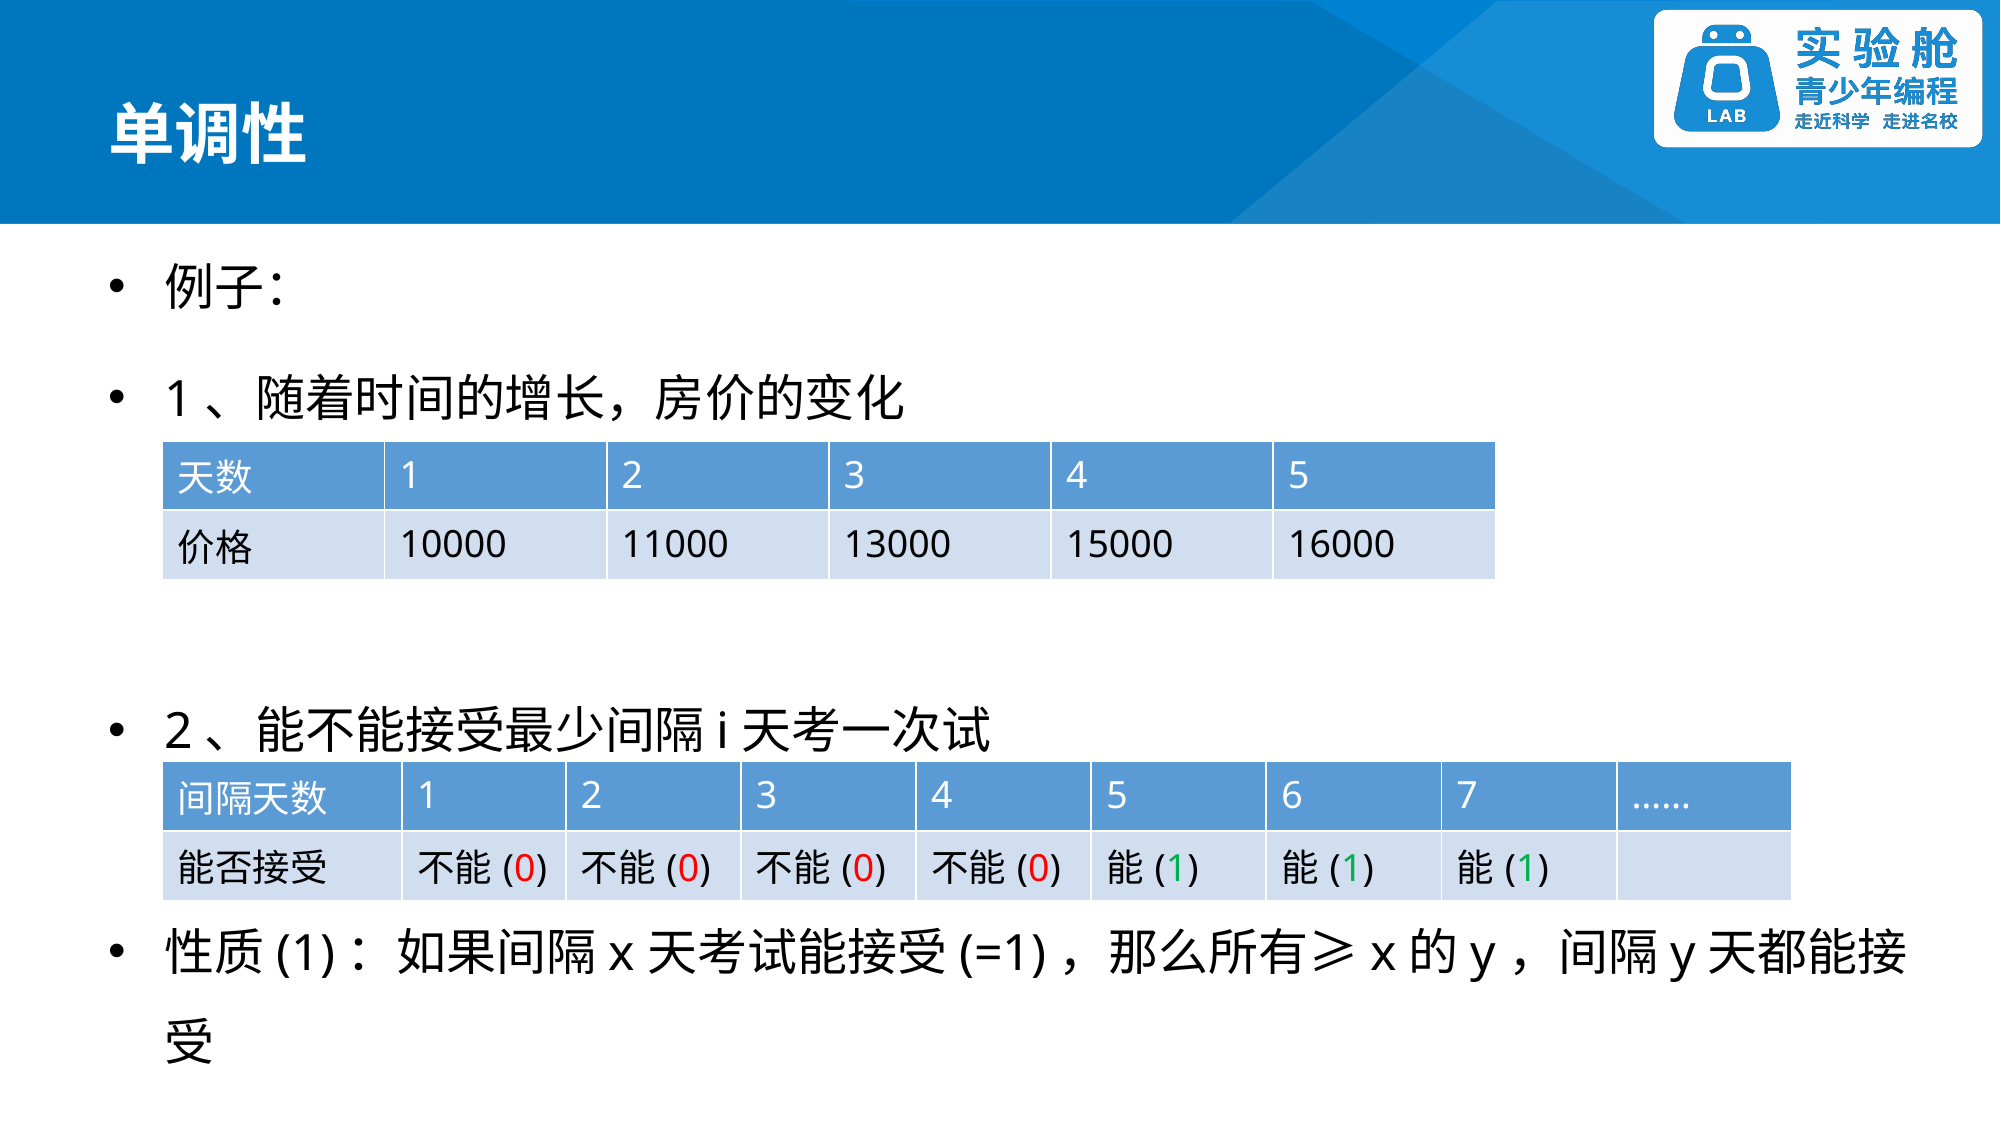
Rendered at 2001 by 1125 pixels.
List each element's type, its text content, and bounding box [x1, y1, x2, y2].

table_cell [1618, 832, 1791, 900]
table_header …… [1618, 762, 1791, 830]
table_cell 不能(0) [742, 832, 915, 900]
table_header 3 [742, 762, 915, 830]
table_cell 价格 [163, 511, 384, 579]
table_header 7 [1442, 762, 1616, 830]
table_cell 能(1) [1092, 832, 1265, 900]
table_cell 16000 [1274, 511, 1495, 579]
table_header 5 [1274, 442, 1495, 509]
table_cell 11000 [608, 511, 828, 579]
table_header 2 [608, 442, 828, 509]
table_cell 13000 [830, 511, 1050, 579]
table_cell 能(1) [1442, 832, 1616, 900]
table_header 4 [917, 762, 1090, 830]
table_cell 能(1) [1267, 832, 1441, 900]
table_header 1 [385, 442, 606, 509]
table_header 间隔天数 [163, 762, 401, 830]
table_cell 10000 [385, 511, 606, 579]
list 单调性 [93, 93, 1547, 186]
picture [1638, 0, 2000, 160]
table_cell 不能(0) [917, 832, 1090, 900]
table_cell 15000 [1052, 511, 1272, 579]
table_header 3 [830, 442, 1050, 509]
table_header 4 [1052, 442, 1272, 509]
table_cell 不能(0) [567, 832, 740, 900]
list 例子： 1、随着时间的增长，房价的变化 2、能不能接受最少间隔i天考一次试 性质(1)：如果间隔x天考试能接受(=1)，那么所有≥x的y，间隔y天都能接受 性质(2)：如果间隔x天考试不能接受(=0)，那么所有≤x的y，间隔y天都不能接受 [93, 218, 1950, 1104]
table_cell 能否接受 [163, 832, 401, 900]
table_header 天数 [163, 442, 384, 509]
table_header 5 [1092, 762, 1265, 830]
table_cell 不能(0) [403, 832, 565, 900]
table_header 6 [1267, 762, 1441, 830]
table_header 2 [567, 762, 740, 830]
table_header 1 [403, 762, 565, 830]
